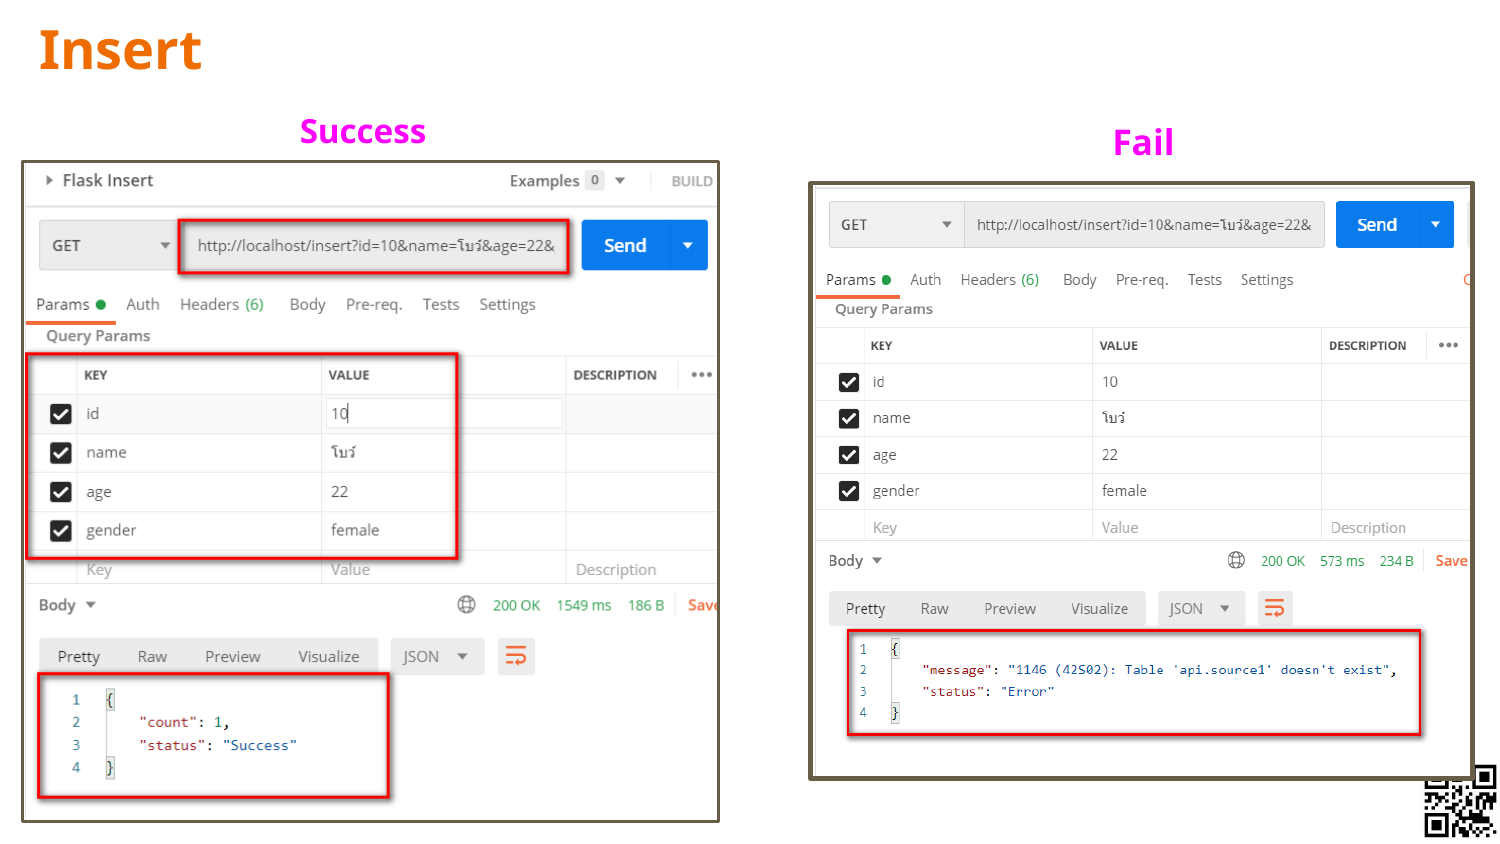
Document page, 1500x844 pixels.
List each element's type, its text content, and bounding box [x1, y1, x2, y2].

picture [1421, 762, 1500, 839]
text_box Fail [1097, 104, 1284, 181]
title Insert [24, 0, 1422, 86]
picture [812, 185, 1471, 777]
text_box Success [284, 95, 505, 161]
picture [23, 162, 718, 821]
